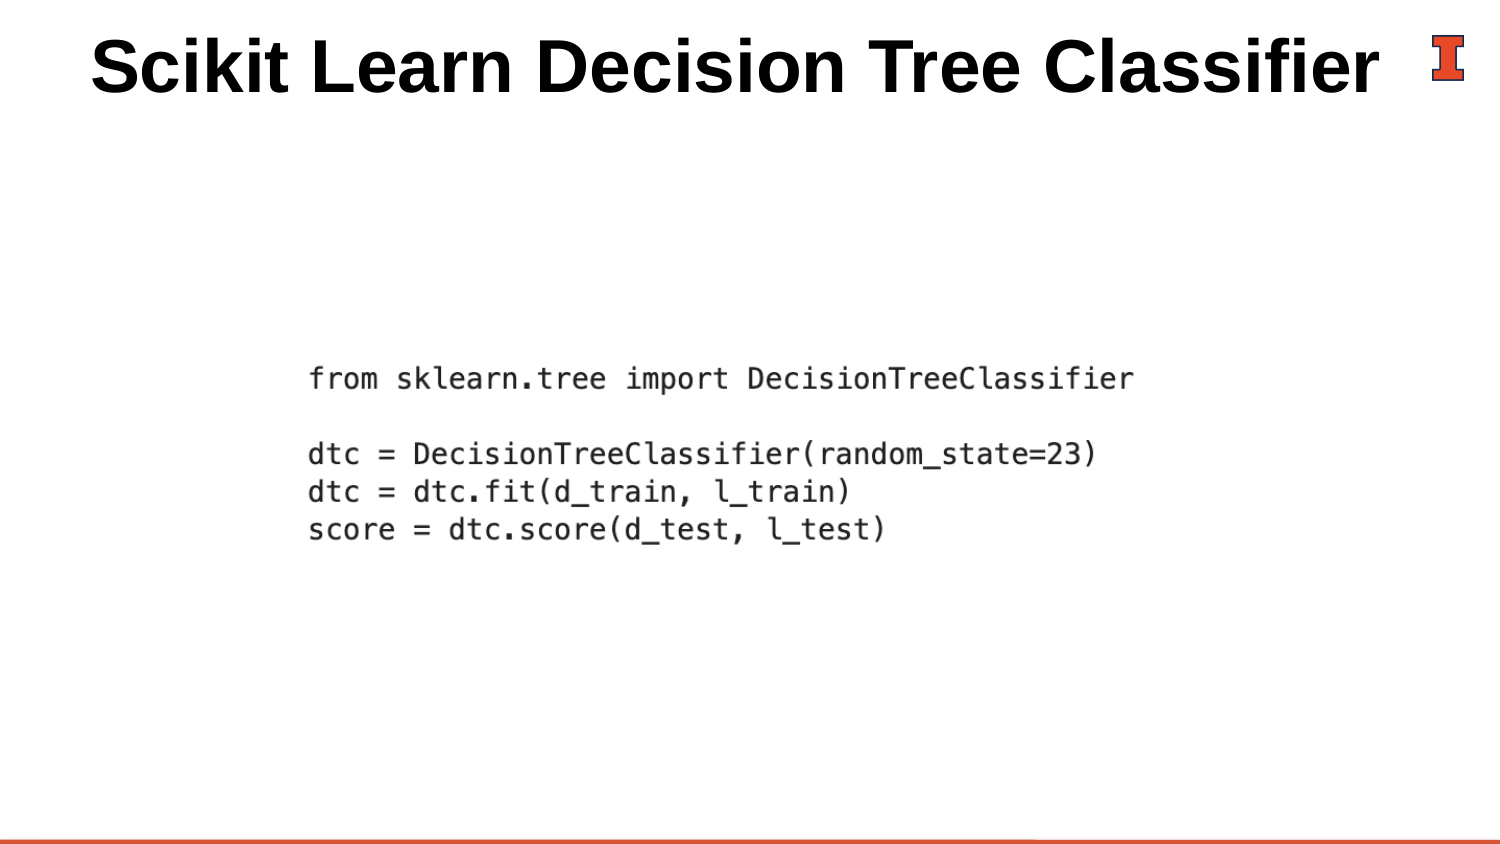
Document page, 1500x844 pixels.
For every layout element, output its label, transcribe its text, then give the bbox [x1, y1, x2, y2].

title Scikit Learn Decision Tree Classifier [75, 10, 1404, 128]
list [294, 349, 1185, 573]
picture [1432, 35, 1464, 81]
